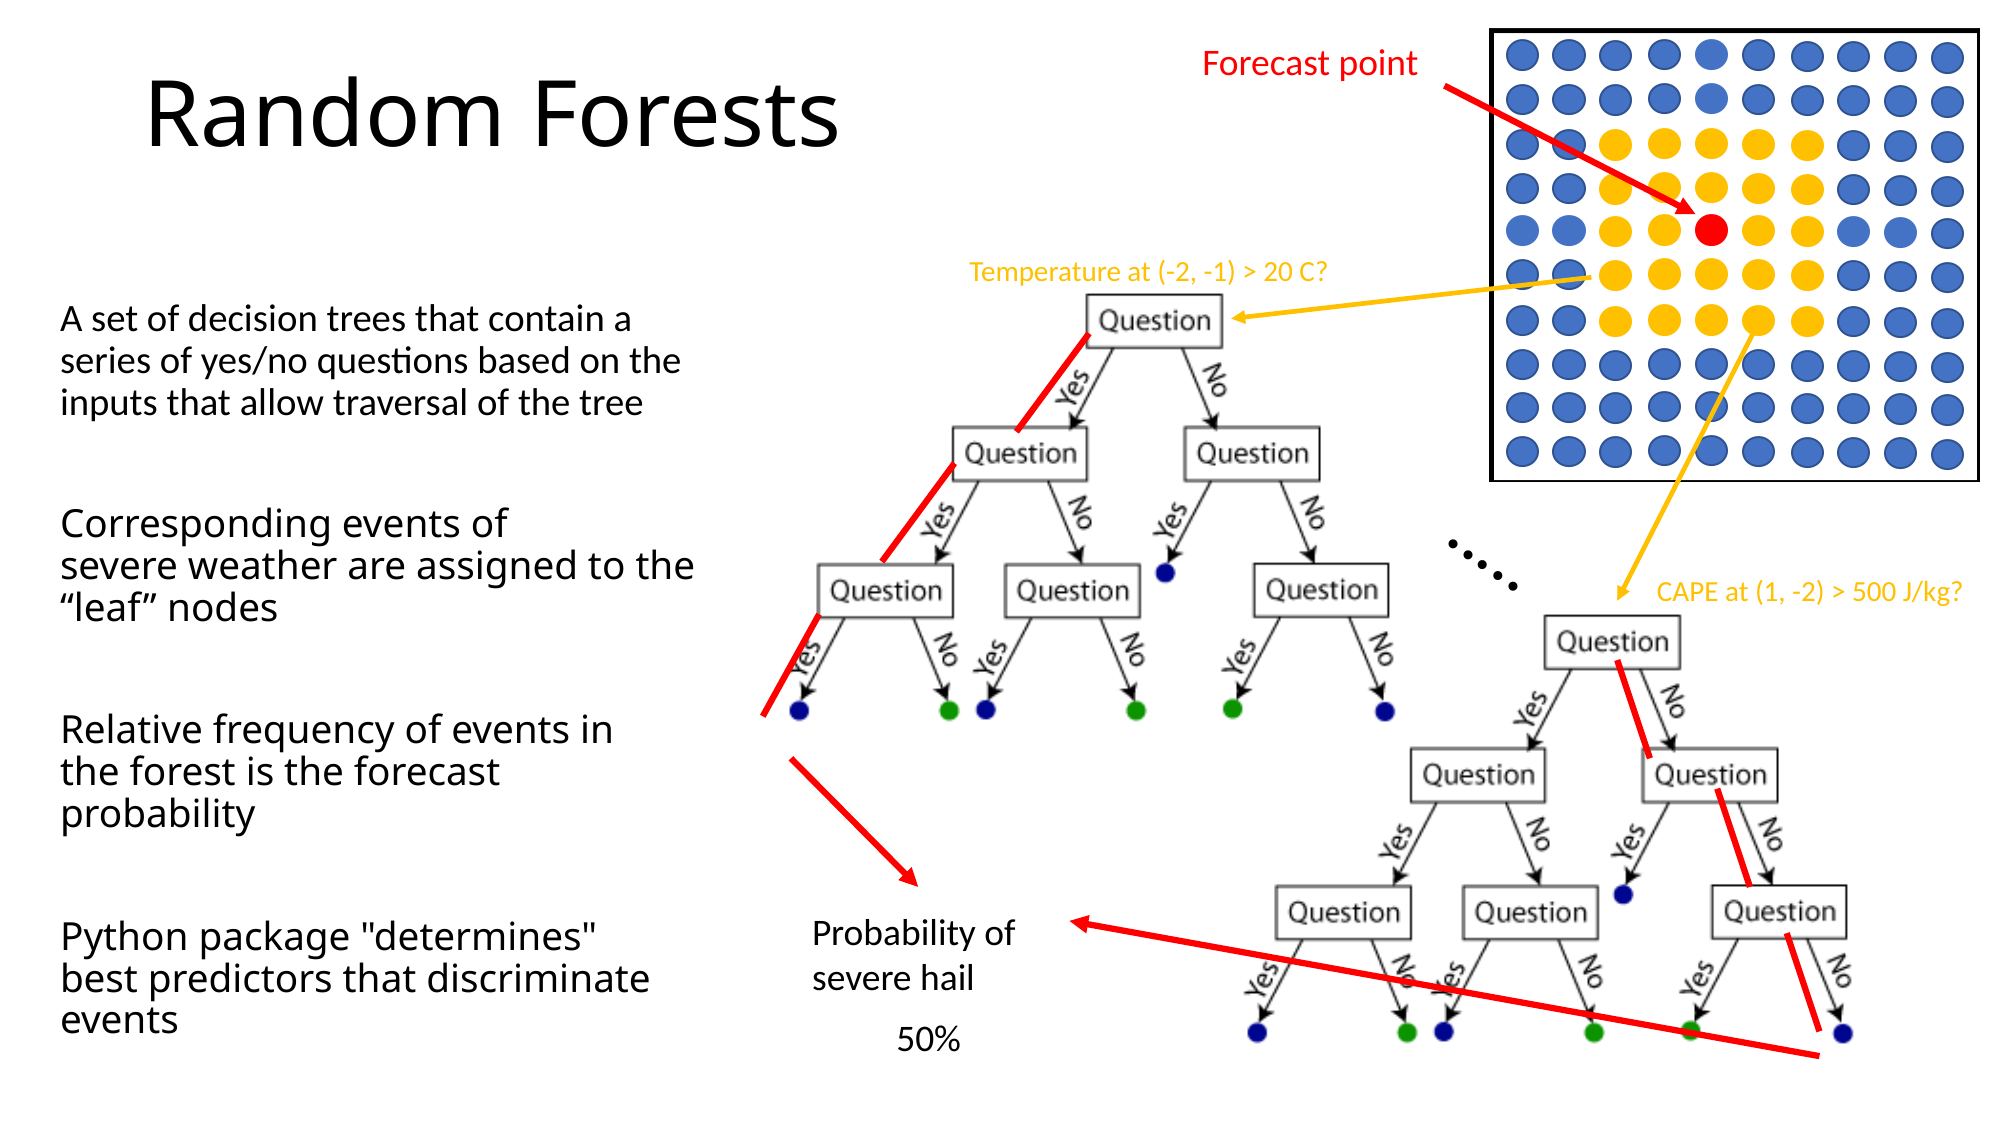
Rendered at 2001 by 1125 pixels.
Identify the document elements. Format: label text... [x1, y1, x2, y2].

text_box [1231, 277, 1592, 319]
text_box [790, 758, 919, 887]
picture [773, 277, 1863, 1057]
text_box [1617, 659, 1650, 759]
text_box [1069, 920, 1820, 1057]
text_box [1617, 330, 1755, 601]
text_box ….. [1405, 507, 1547, 598]
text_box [1717, 788, 1750, 887]
text_box CAPE at (1, -2) > 500 J/kg? [1755, 564, 1992, 615]
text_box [1444, 85, 1696, 215]
text_box Probability of severe hail [797, 900, 1112, 1006]
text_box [881, 463, 955, 562]
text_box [762, 614, 820, 717]
text_box 50% [881, 1006, 1196, 1067]
text_box Random Forests [128, 8, 1854, 226]
text_box A set of decision trees that contain a series of yes/no questions based on the inputs that allow traversal of the tree Corresponding events of severe weather are assigned to the “leaf” nodes​ Relative frequency of events in the forest is the forecast probability​ Python package "determines" best predictors that discriminate events​ [45, 290, 720, 1053]
picture [1487, 27, 1980, 482]
text_box Temperature at (-2, -1) > 20 C? [954, 244, 1386, 277]
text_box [1016, 333, 1089, 432]
